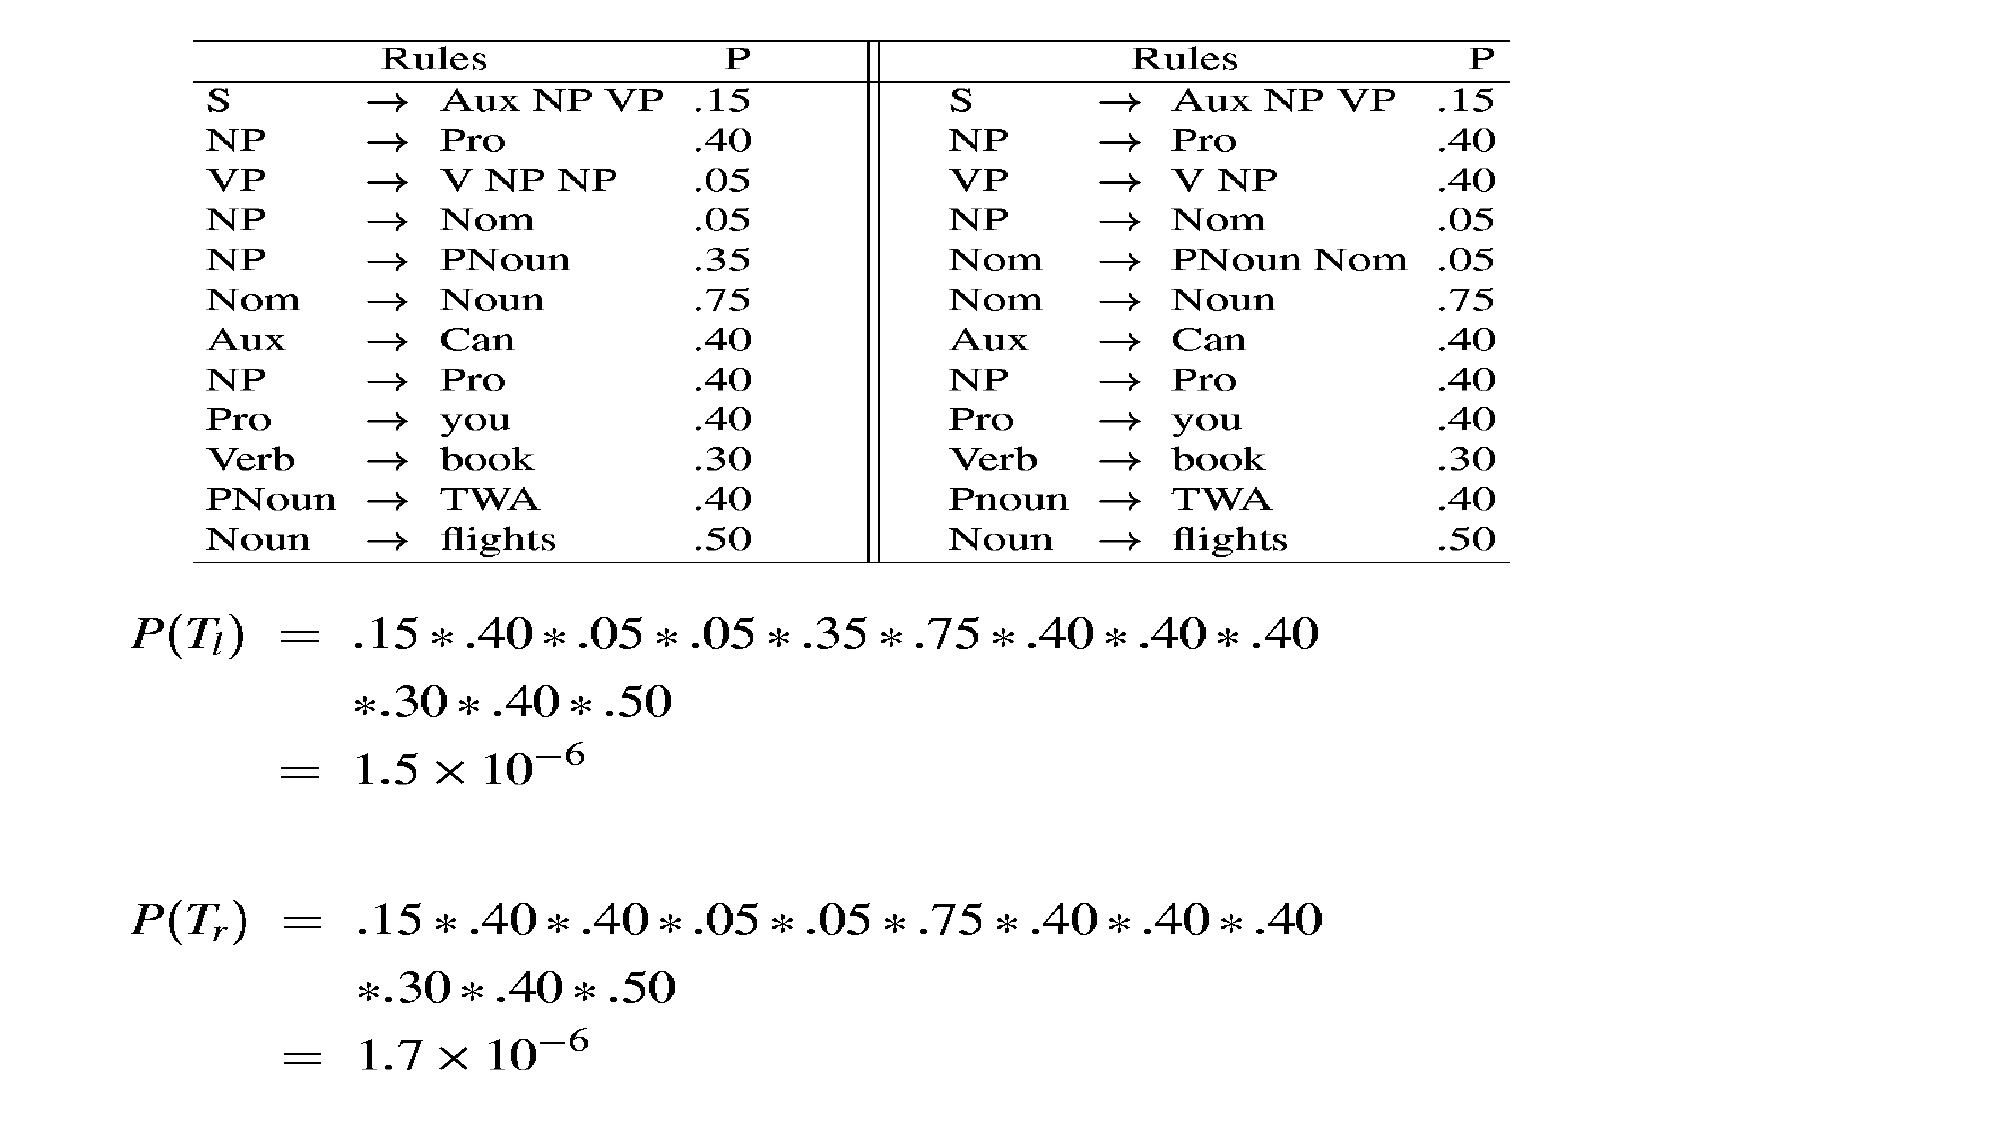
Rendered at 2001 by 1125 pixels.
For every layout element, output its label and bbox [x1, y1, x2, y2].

picture [193, 40, 1510, 563]
picture [131, 614, 1322, 1070]
